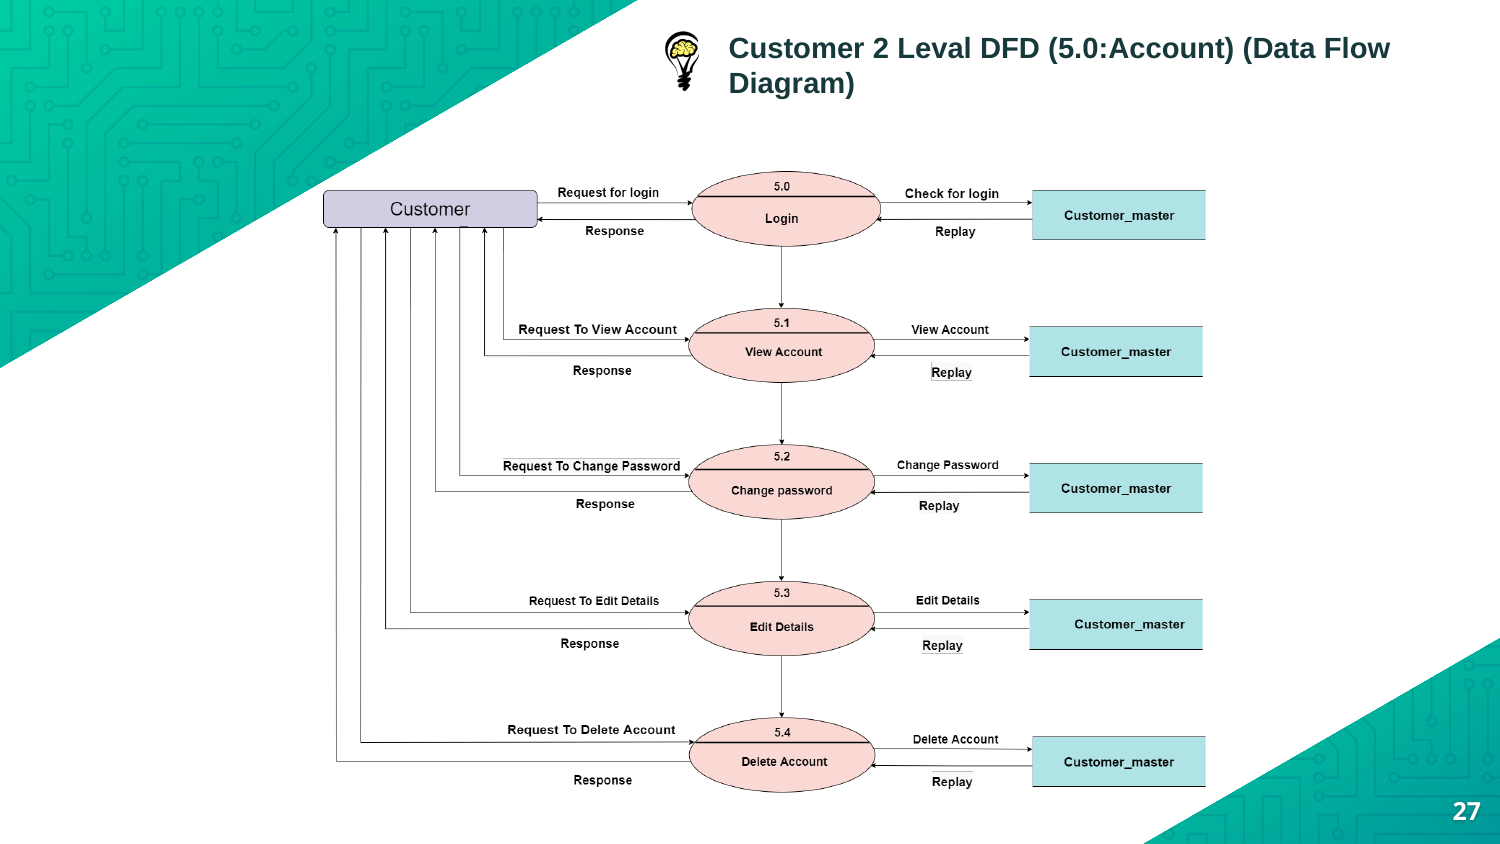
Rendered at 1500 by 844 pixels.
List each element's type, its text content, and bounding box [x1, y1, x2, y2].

picture [638, 15, 727, 99]
slide_number 27 [1391, 779, 1482, 844]
picture [322, 171, 1206, 799]
text_box Customer 2 Leval DFD (5.0:Account) (Data Flow Diagram) [727, 22, 1464, 107]
